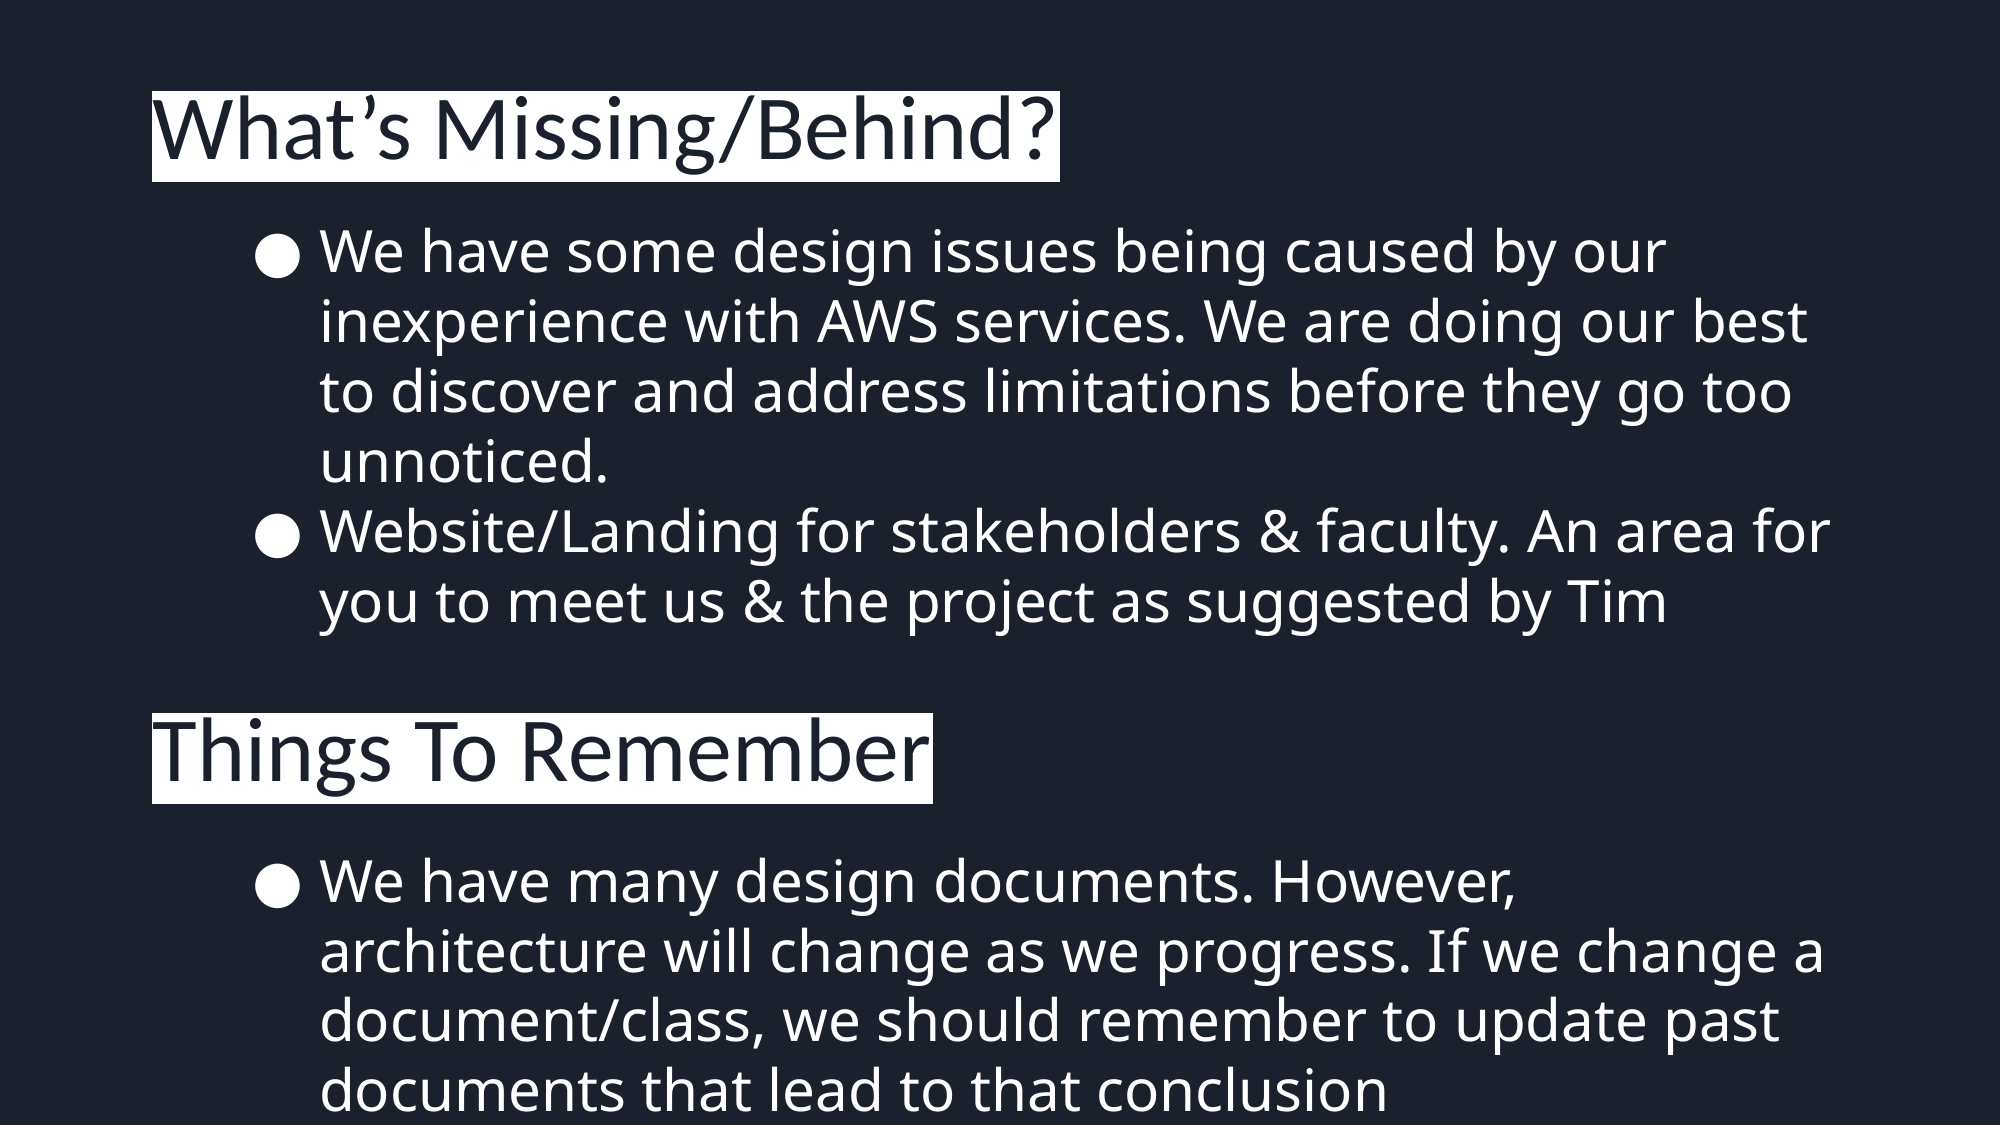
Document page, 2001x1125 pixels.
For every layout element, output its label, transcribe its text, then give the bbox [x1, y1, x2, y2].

title What’s Missing/Behind? [137, 20, 1863, 239]
text_box We have some design issues being caused by our inexperience with AWS services. We are doing our best to discover and address limitations before they go too unnoticed. Website/Landing for stakeholders & faculty. An area for you to meet us & the project as suggested by Tim We have many design documents. However, architecture will change as we progress. If we change a document/class, we should remember to update past documents that lead to that conclusion [229, 198, 1863, 642]
title Things To Remember [137, 642, 1863, 861]
